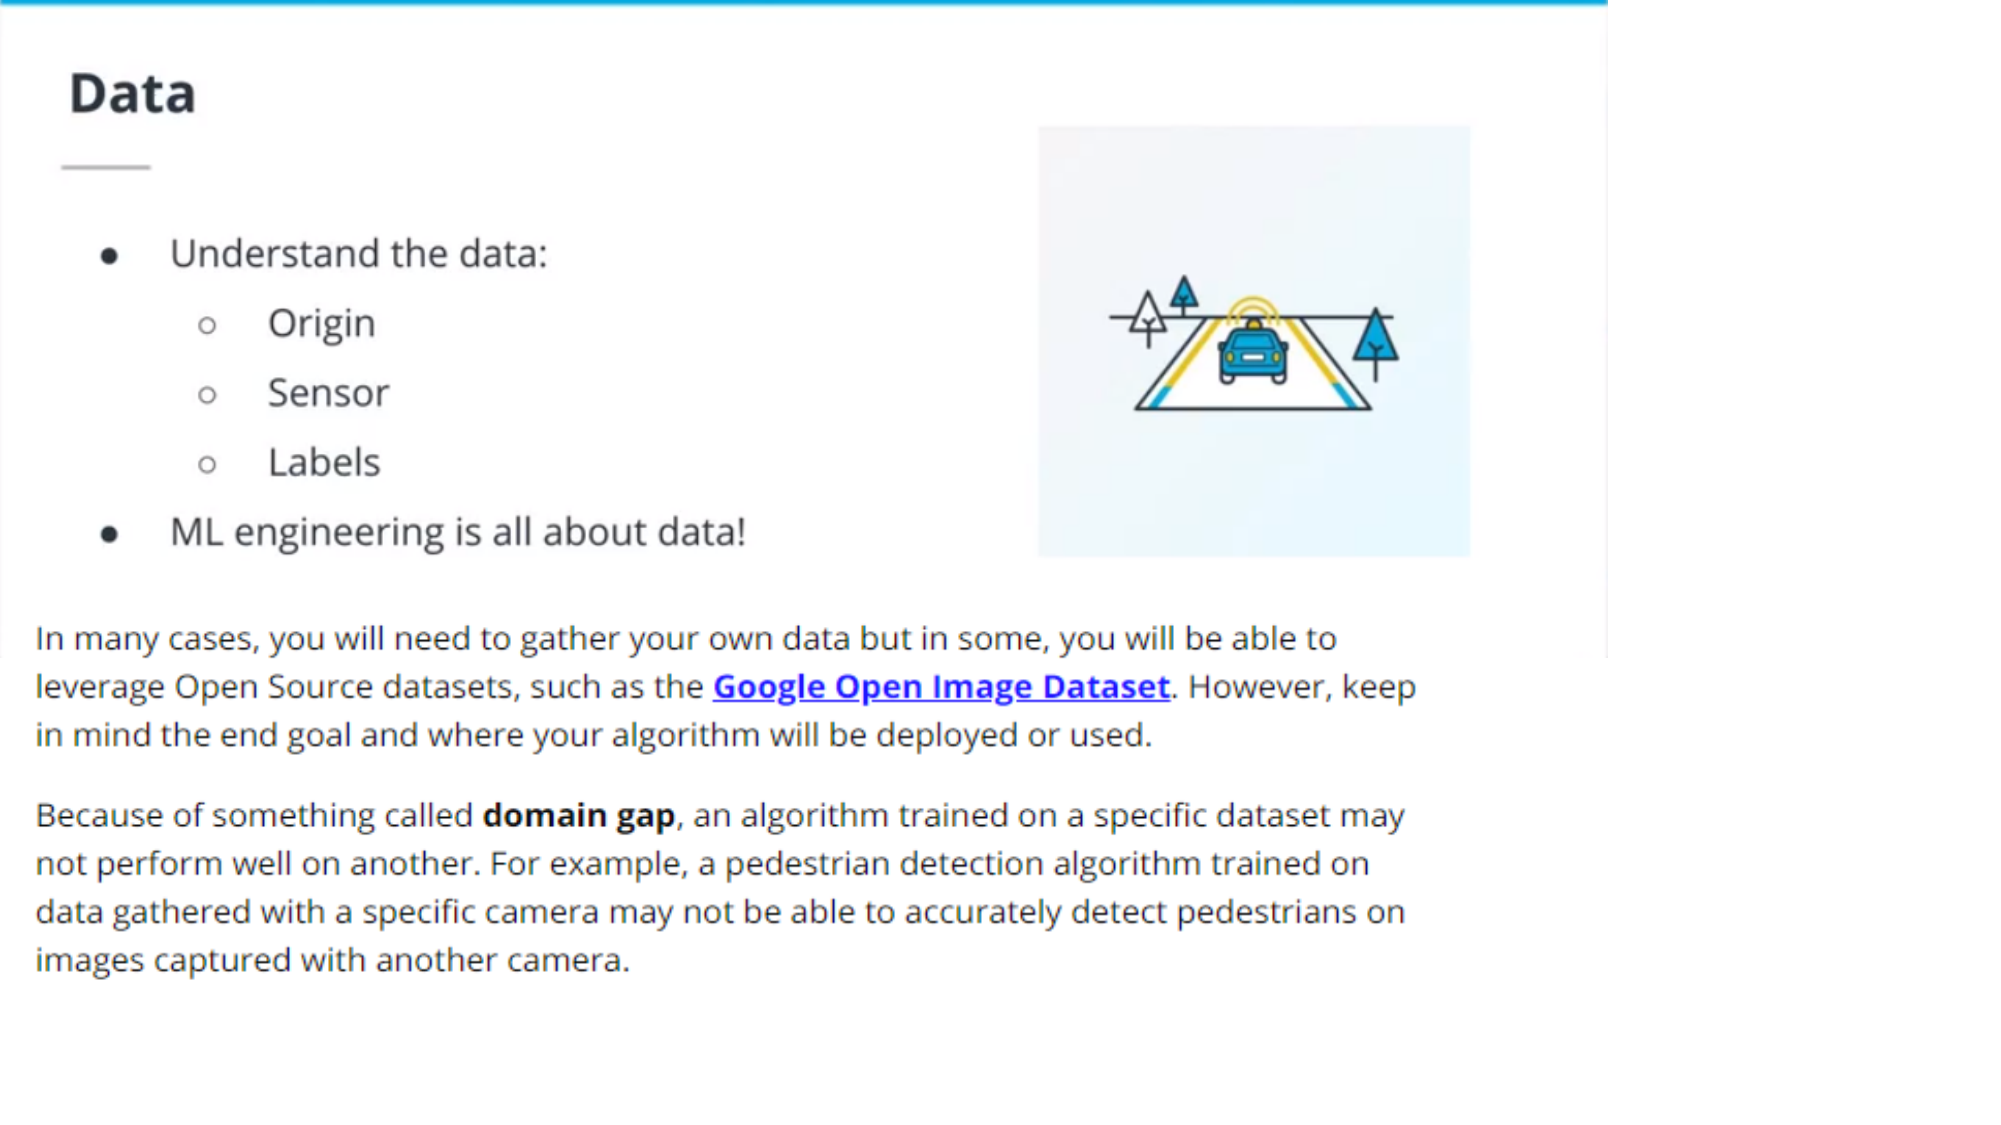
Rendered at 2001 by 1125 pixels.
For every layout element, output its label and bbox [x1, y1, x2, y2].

picture [0, 0, 1608, 1020]
